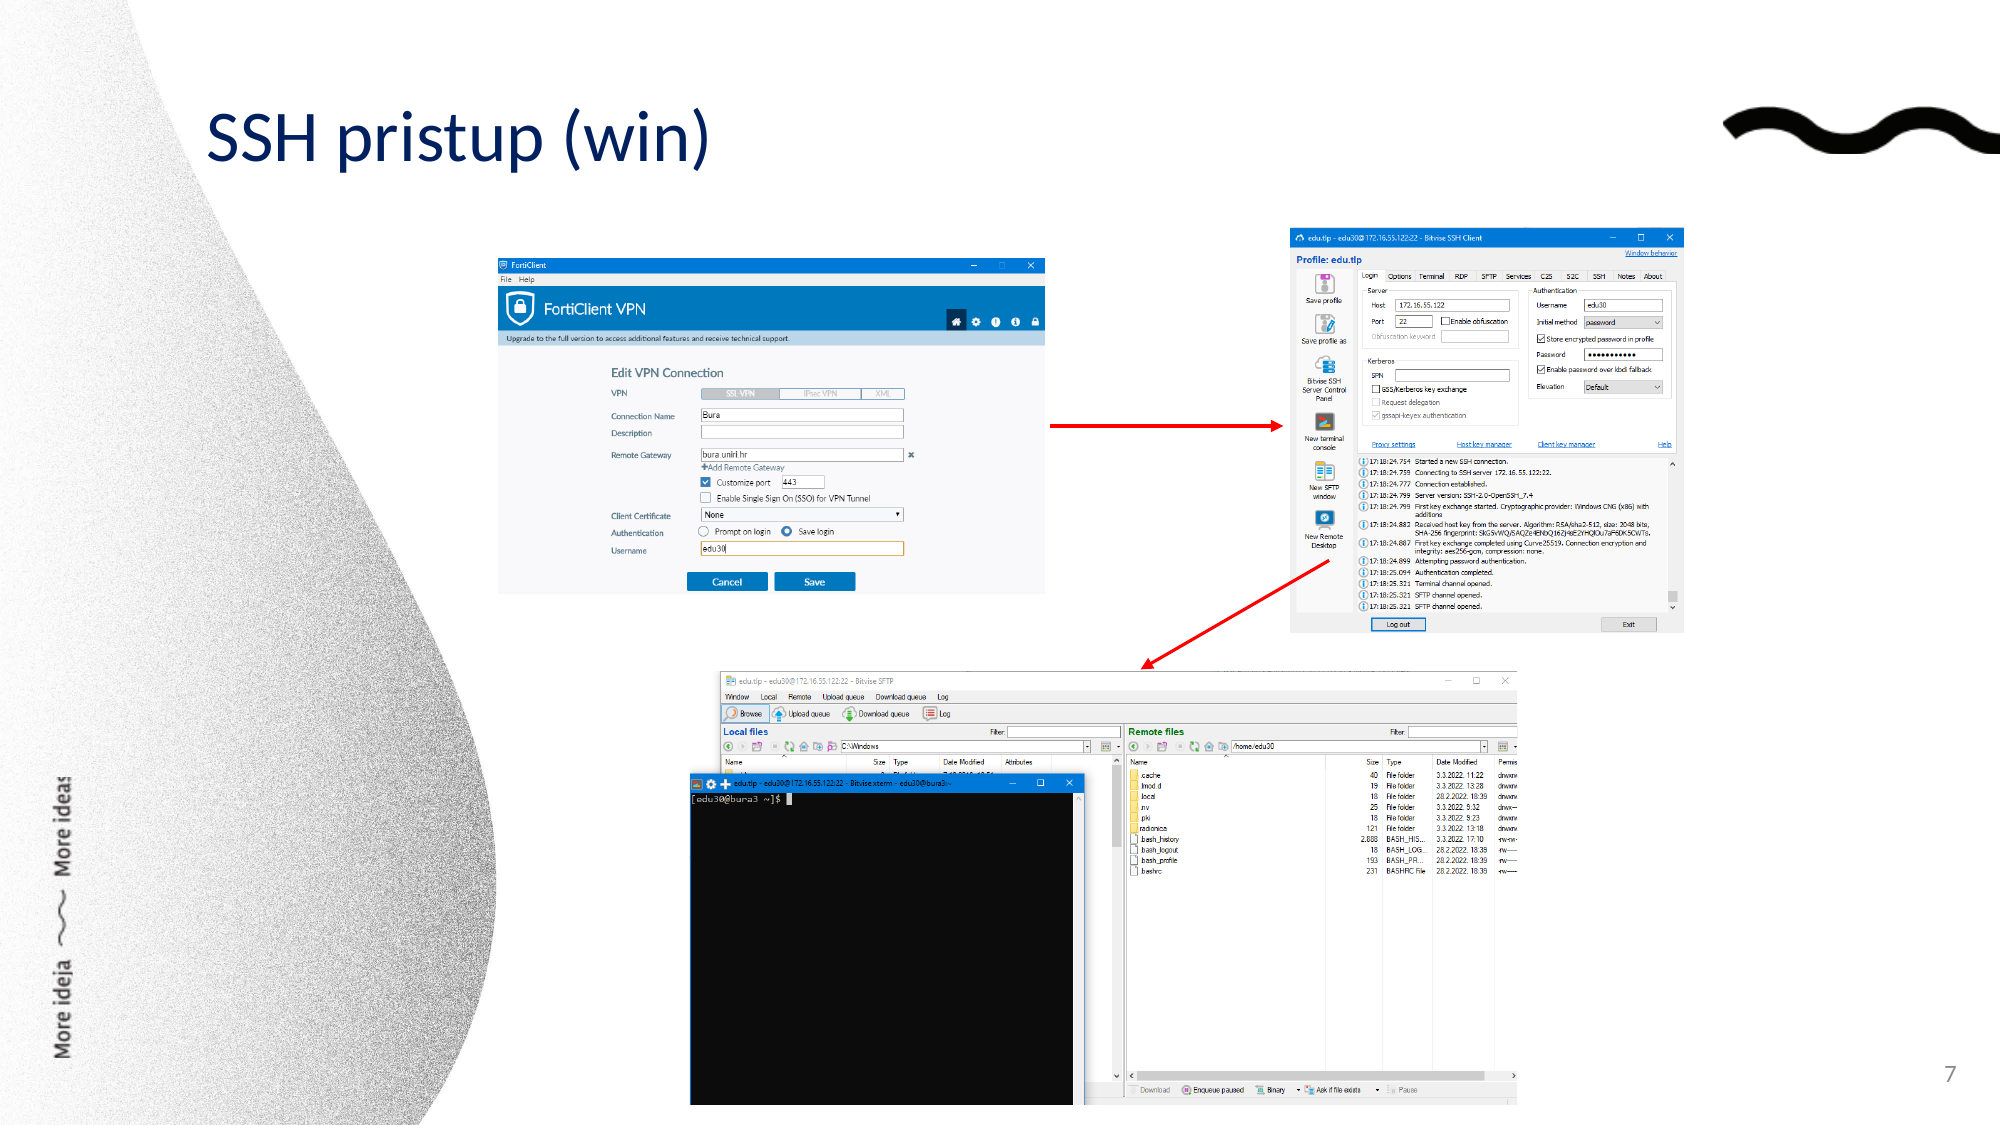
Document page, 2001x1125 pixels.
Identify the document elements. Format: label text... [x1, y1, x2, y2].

picture [0, 0, 1045, 1125]
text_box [1140, 560, 1330, 670]
text_box SSH pristup (win) [206, 92, 1684, 177]
slide_number 7 [1521, 1042, 1972, 1103]
picture [1289, 227, 1684, 633]
picture [689, 671, 1518, 1105]
